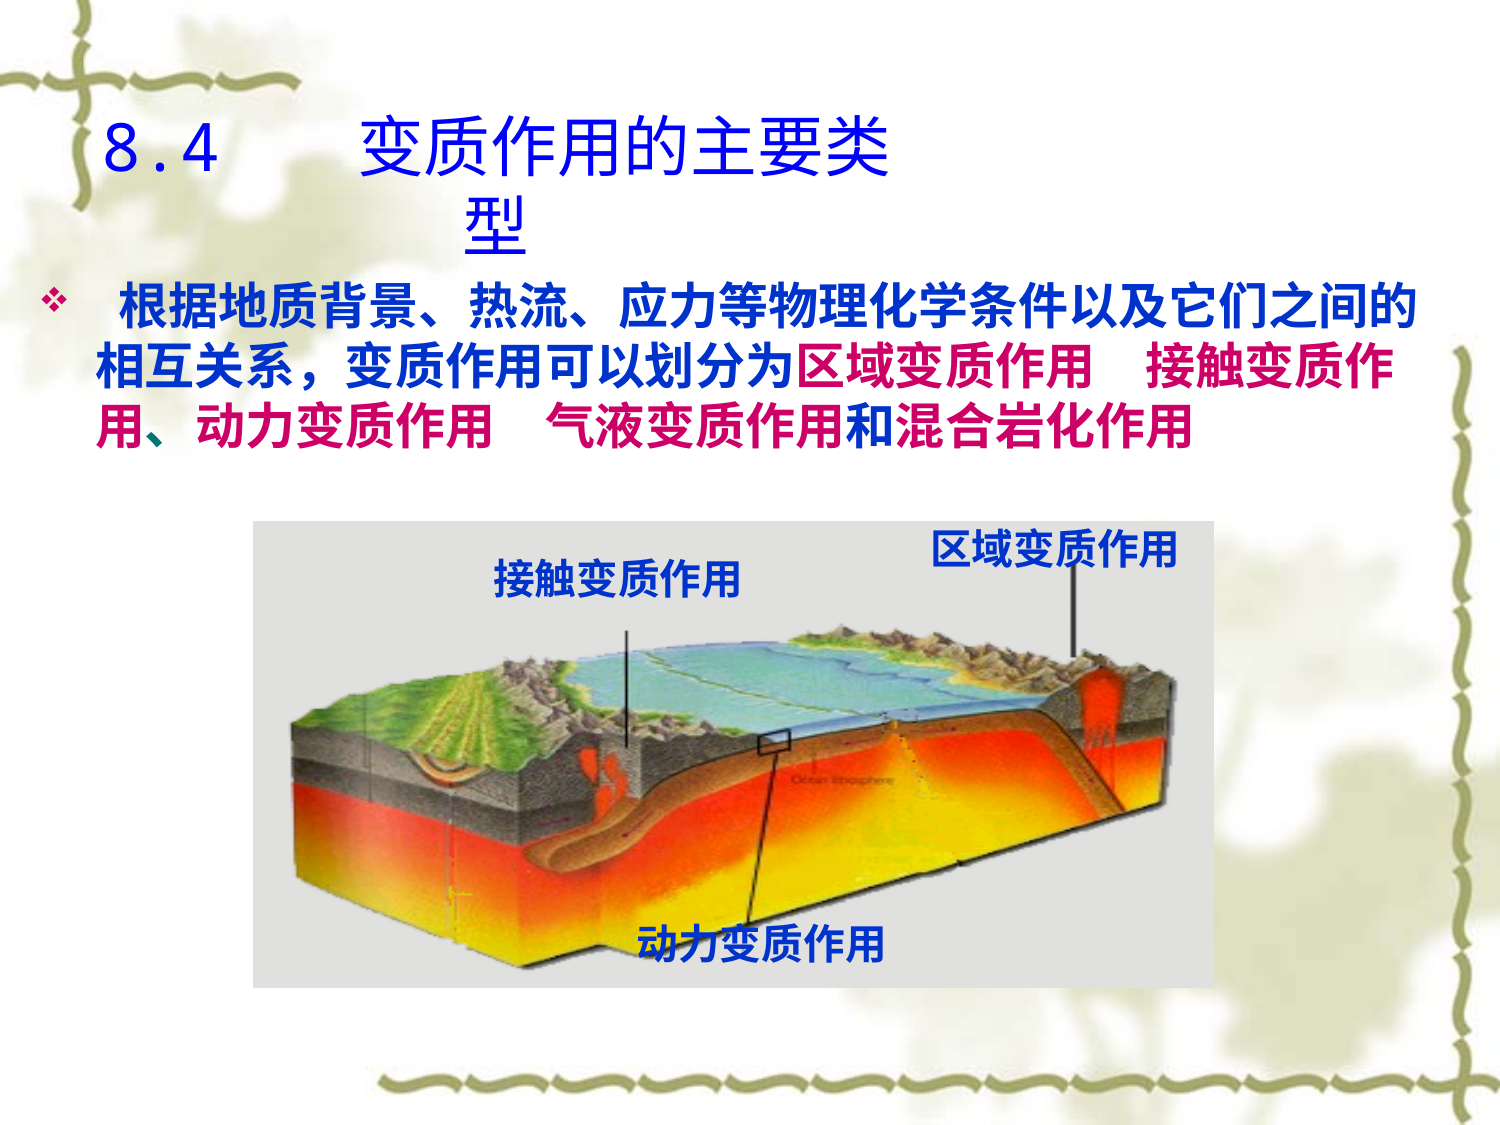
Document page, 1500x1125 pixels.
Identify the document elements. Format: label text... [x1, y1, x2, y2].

text_box 区域变质作用 [915, 515, 1205, 521]
list 根据地质背景、热流、应力等物理化学条件以及它们之间的相互关系，变质作用可以划分为区域变质作用、接触变质作用、动力变质作用、气液变质作用和混合岩化作用。 [23, 267, 1471, 492]
title 8.4 变质作用的主要类型 [76, 137, 916, 233]
picture [0, 0, 1500, 1125]
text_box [253, 521, 1214, 988]
